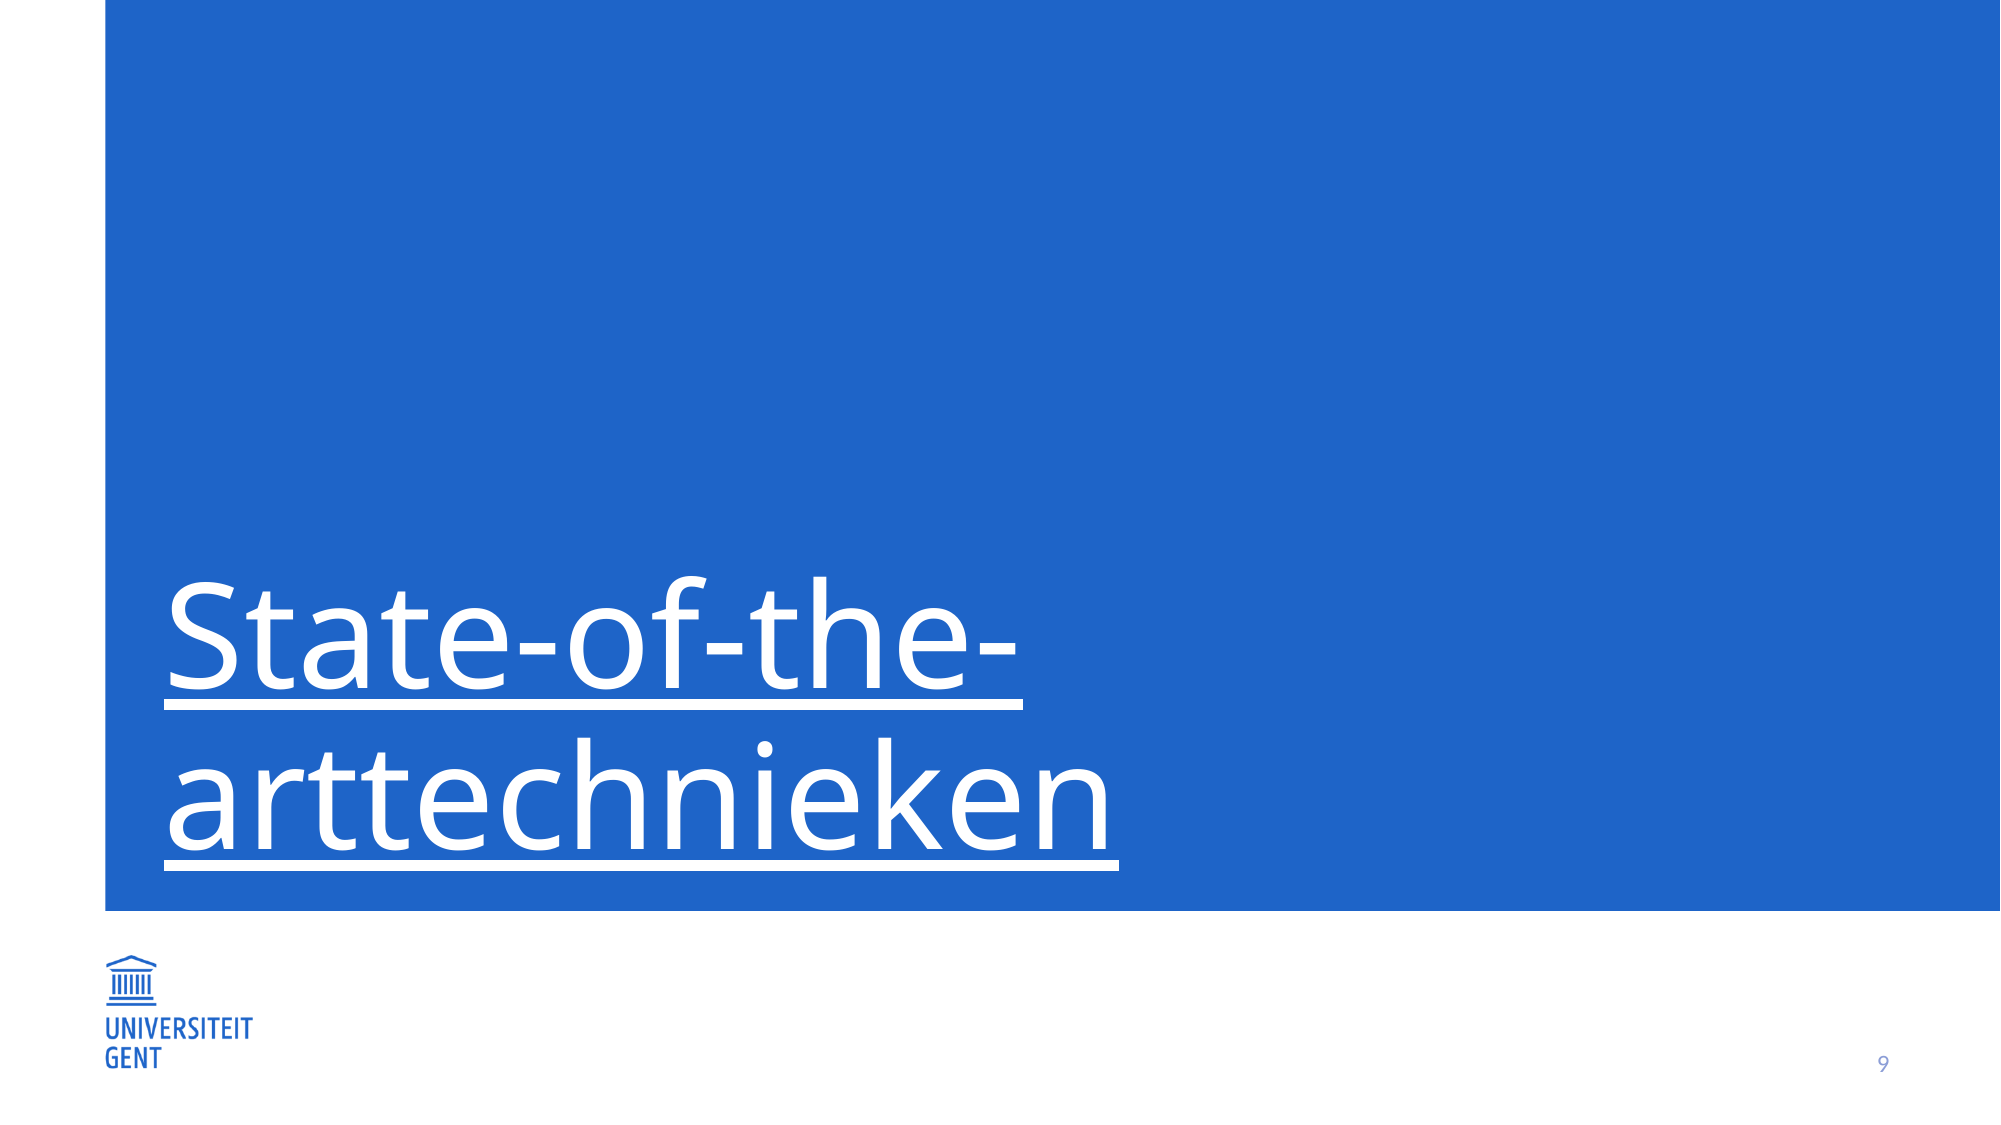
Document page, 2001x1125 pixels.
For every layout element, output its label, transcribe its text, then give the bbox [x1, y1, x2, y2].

picture [98, 940, 255, 1073]
title State-of-the-arttechnieken [148, 374, 1901, 887]
slide_number 9 [1798, 1032, 1905, 1092]
